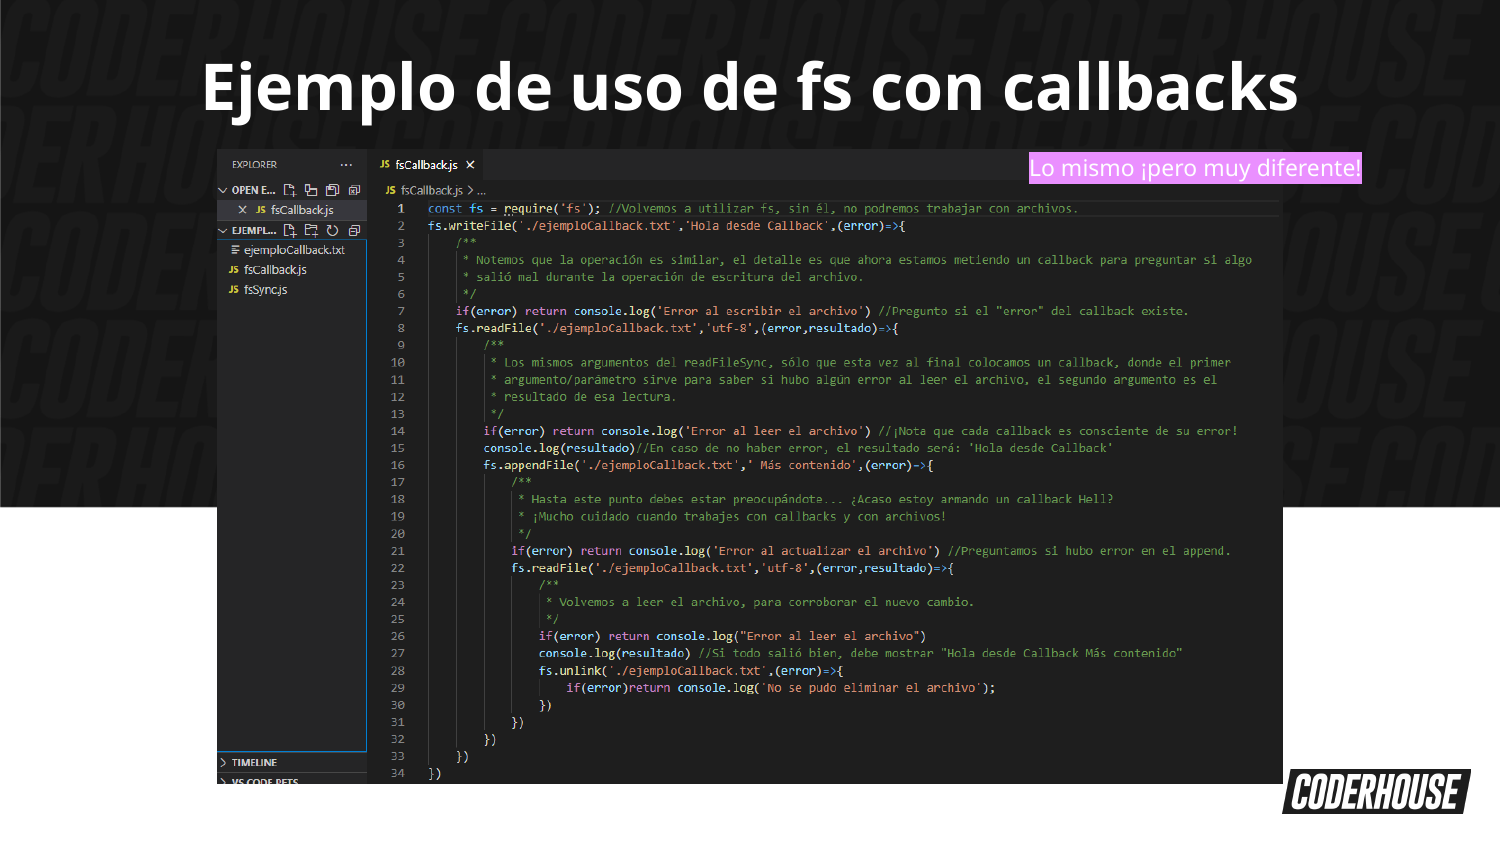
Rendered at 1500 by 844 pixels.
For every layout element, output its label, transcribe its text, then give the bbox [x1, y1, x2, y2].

text_box [27, 770, 1278, 829]
text_box Lo mismo ¡pero muy diferente! [1014, 140, 1456, 196]
text_box Ejemplo de uso de fs con callbacks [44, 39, 1456, 140]
picture [0, 0, 1500, 844]
